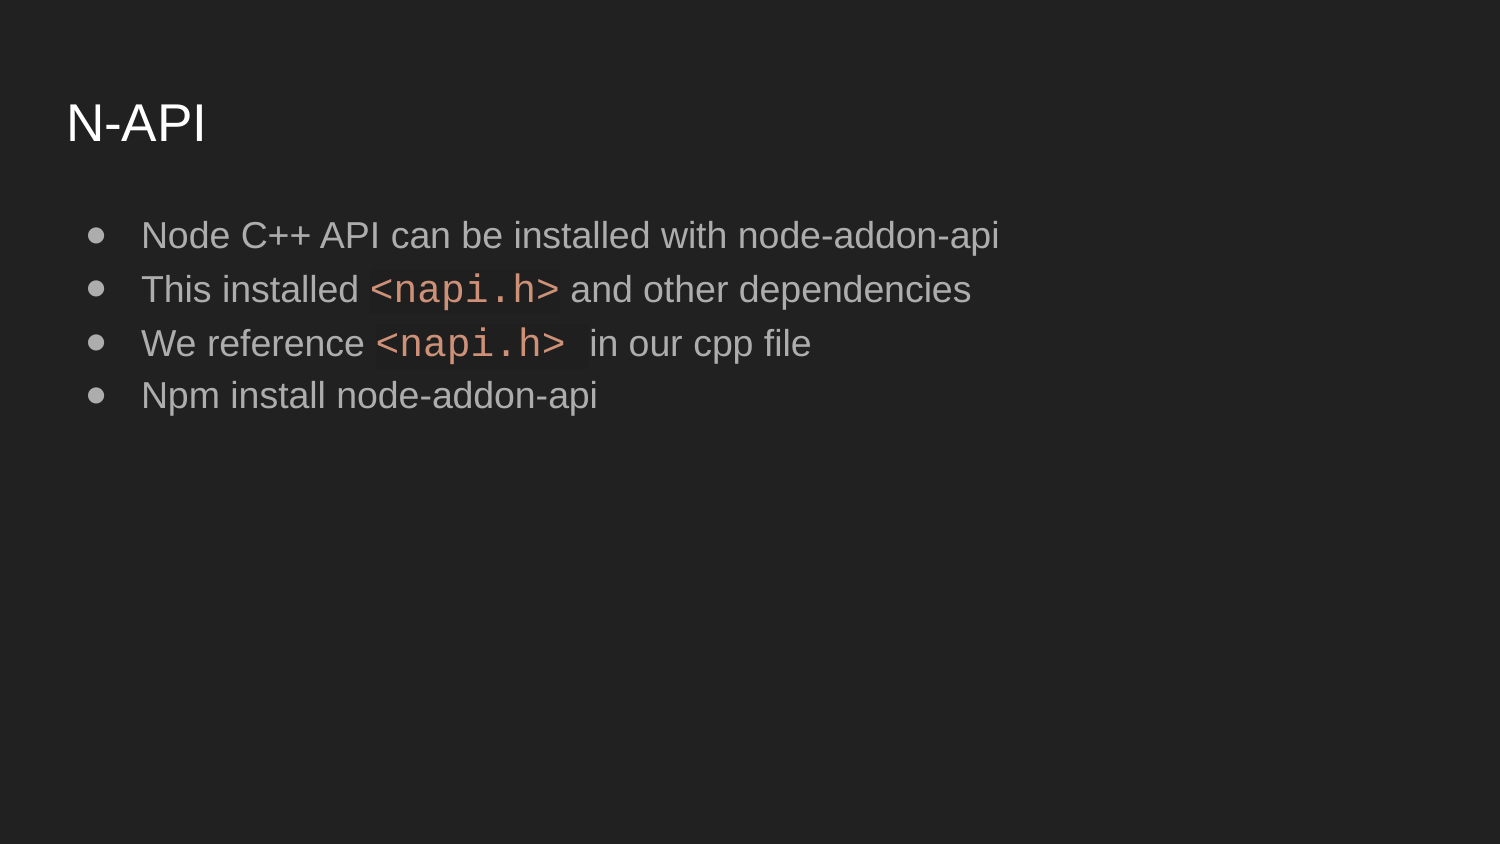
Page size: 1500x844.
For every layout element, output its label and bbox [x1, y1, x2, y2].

list [51, 189, 1449, 750]
title [51, 72, 1449, 167]
